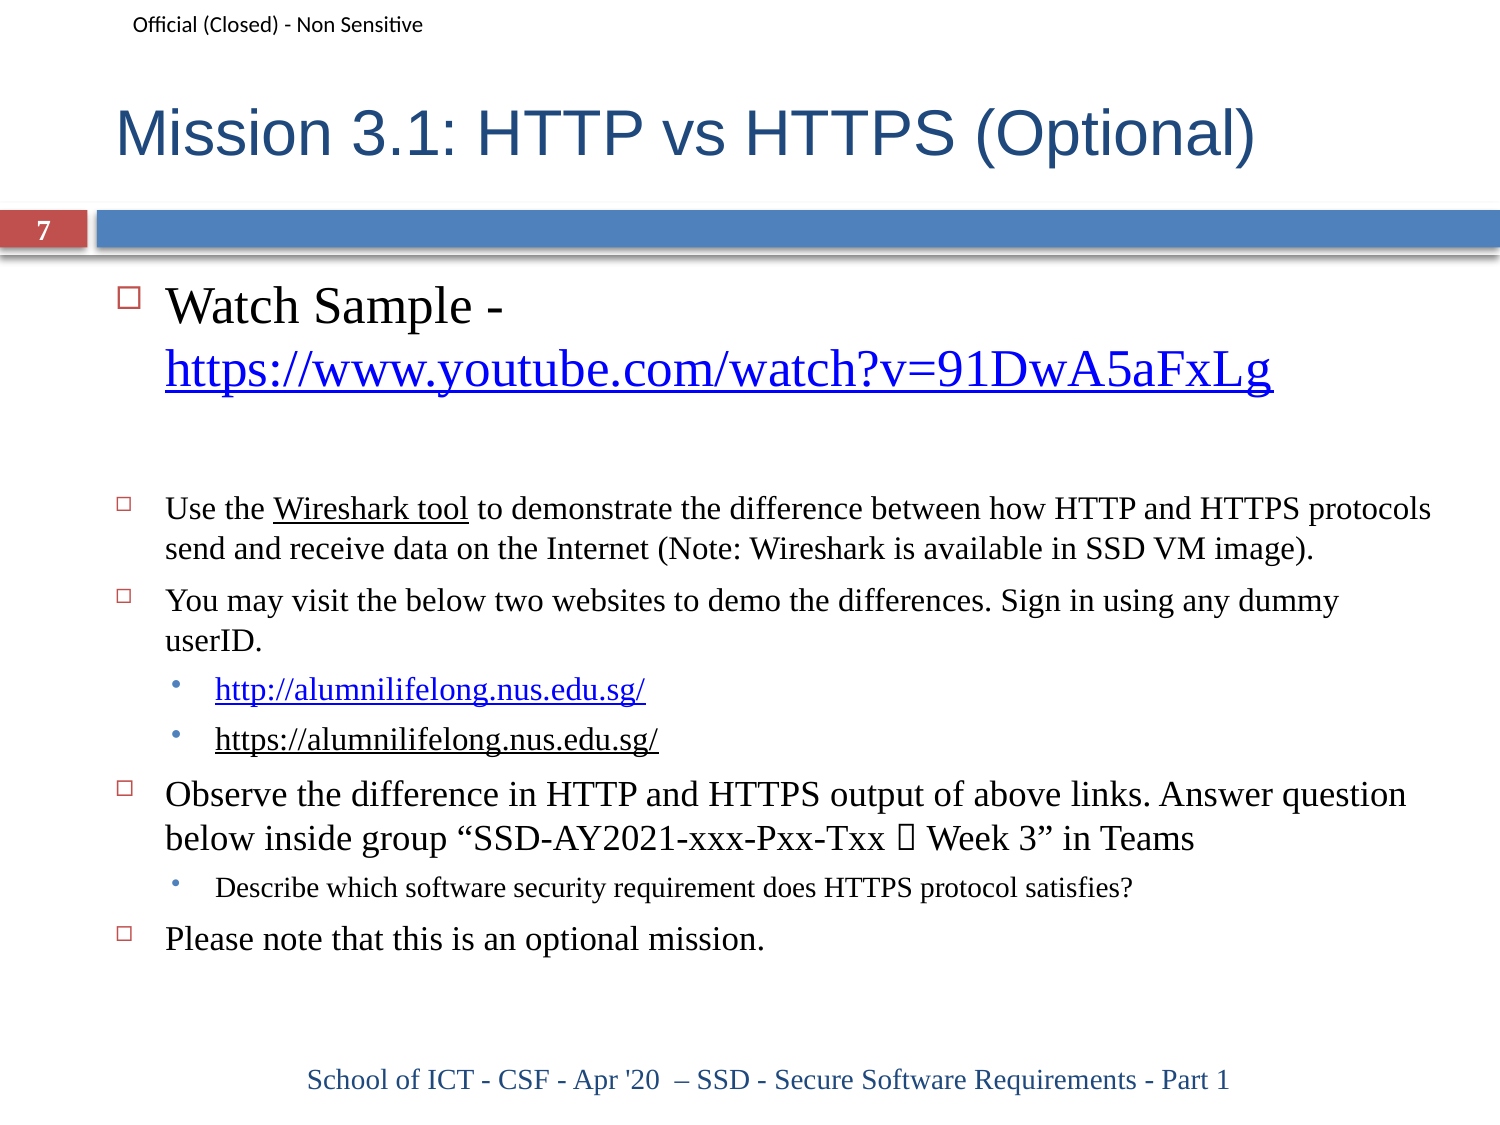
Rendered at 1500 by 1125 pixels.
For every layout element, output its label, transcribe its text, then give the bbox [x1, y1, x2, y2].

title Mission 3.1: HTTP vs HTTPS (Optional) [100, 37, 1438, 200]
slide_number 7 [0, 208, 88, 249]
list Watch Sample - https://www.youtube.com/watch?v=91DwA5aFxLg Use the Wireshark tool to demonstrate the difference between how HTTP and HTTPS protocols send and receive data on the Internet (Note: Wireshark is available in SSD VM image). You may visit the below two websites to demo the differences. Sign in using any dummy userID. http://alumnilifelong.nus.edu.sg/ https://alumnilifelong.nus.edu.sg/ Observe the difference in HTTP and HTTPS output of above links. Answer question below inside group “SSD-AY2021-xxx-Pxx-Txx  Week 3” in Teams Describe which software security requirement does HTTPS protocol satisfies? Please note that this is an optional mission. [100, 262, 1462, 1000]
footer School of ICT - CSF - Apr '20 – SSD - Secure Software Requirements - Part 1 [99, 1048, 1247, 1108]
